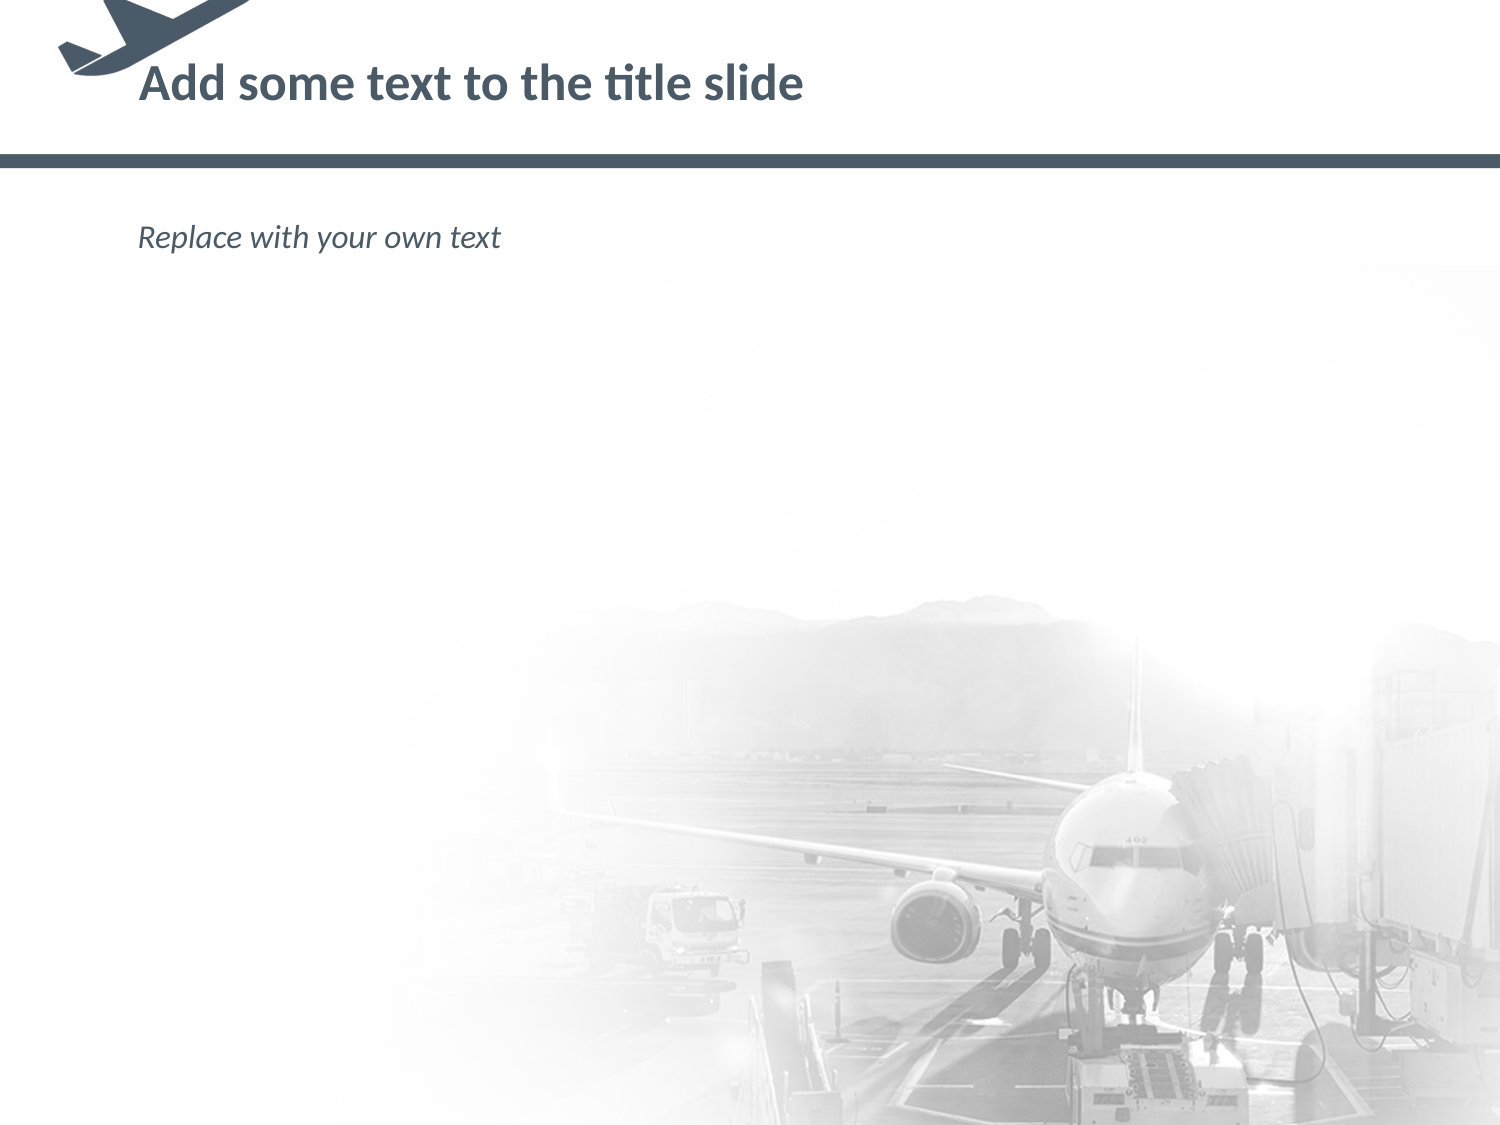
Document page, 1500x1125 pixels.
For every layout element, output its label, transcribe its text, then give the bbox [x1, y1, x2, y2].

picture [0, 0, 1500, 1125]
list Replace with your own text [122, 208, 1378, 1047]
title Add some text to the title slide [123, 14, 1376, 145]
